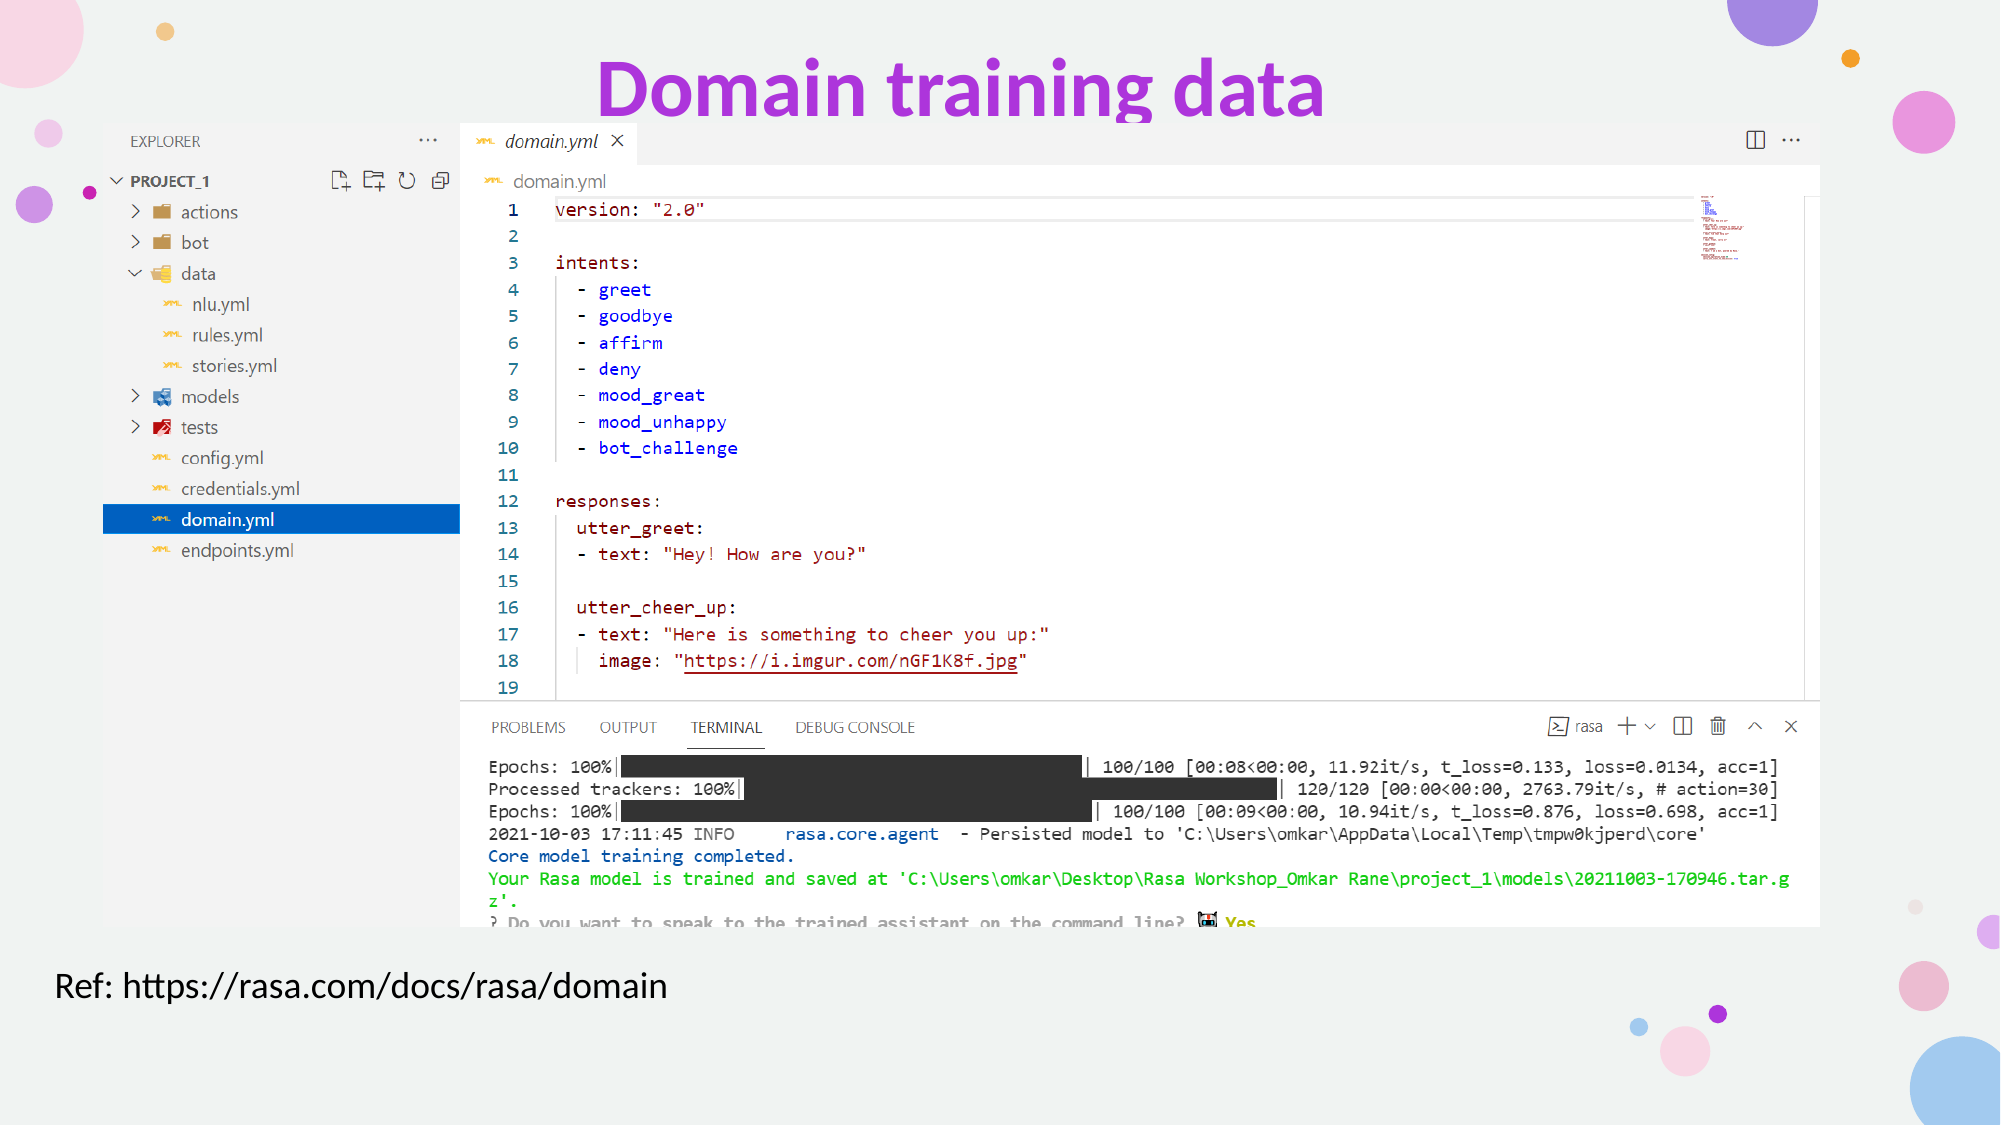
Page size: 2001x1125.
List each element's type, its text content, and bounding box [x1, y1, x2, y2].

text_box Domain training data [461, 25, 1462, 123]
picture [103, 123, 1820, 927]
text_box Ref: https://rasa.com/docs/rasa/domain [39, 953, 1040, 1014]
